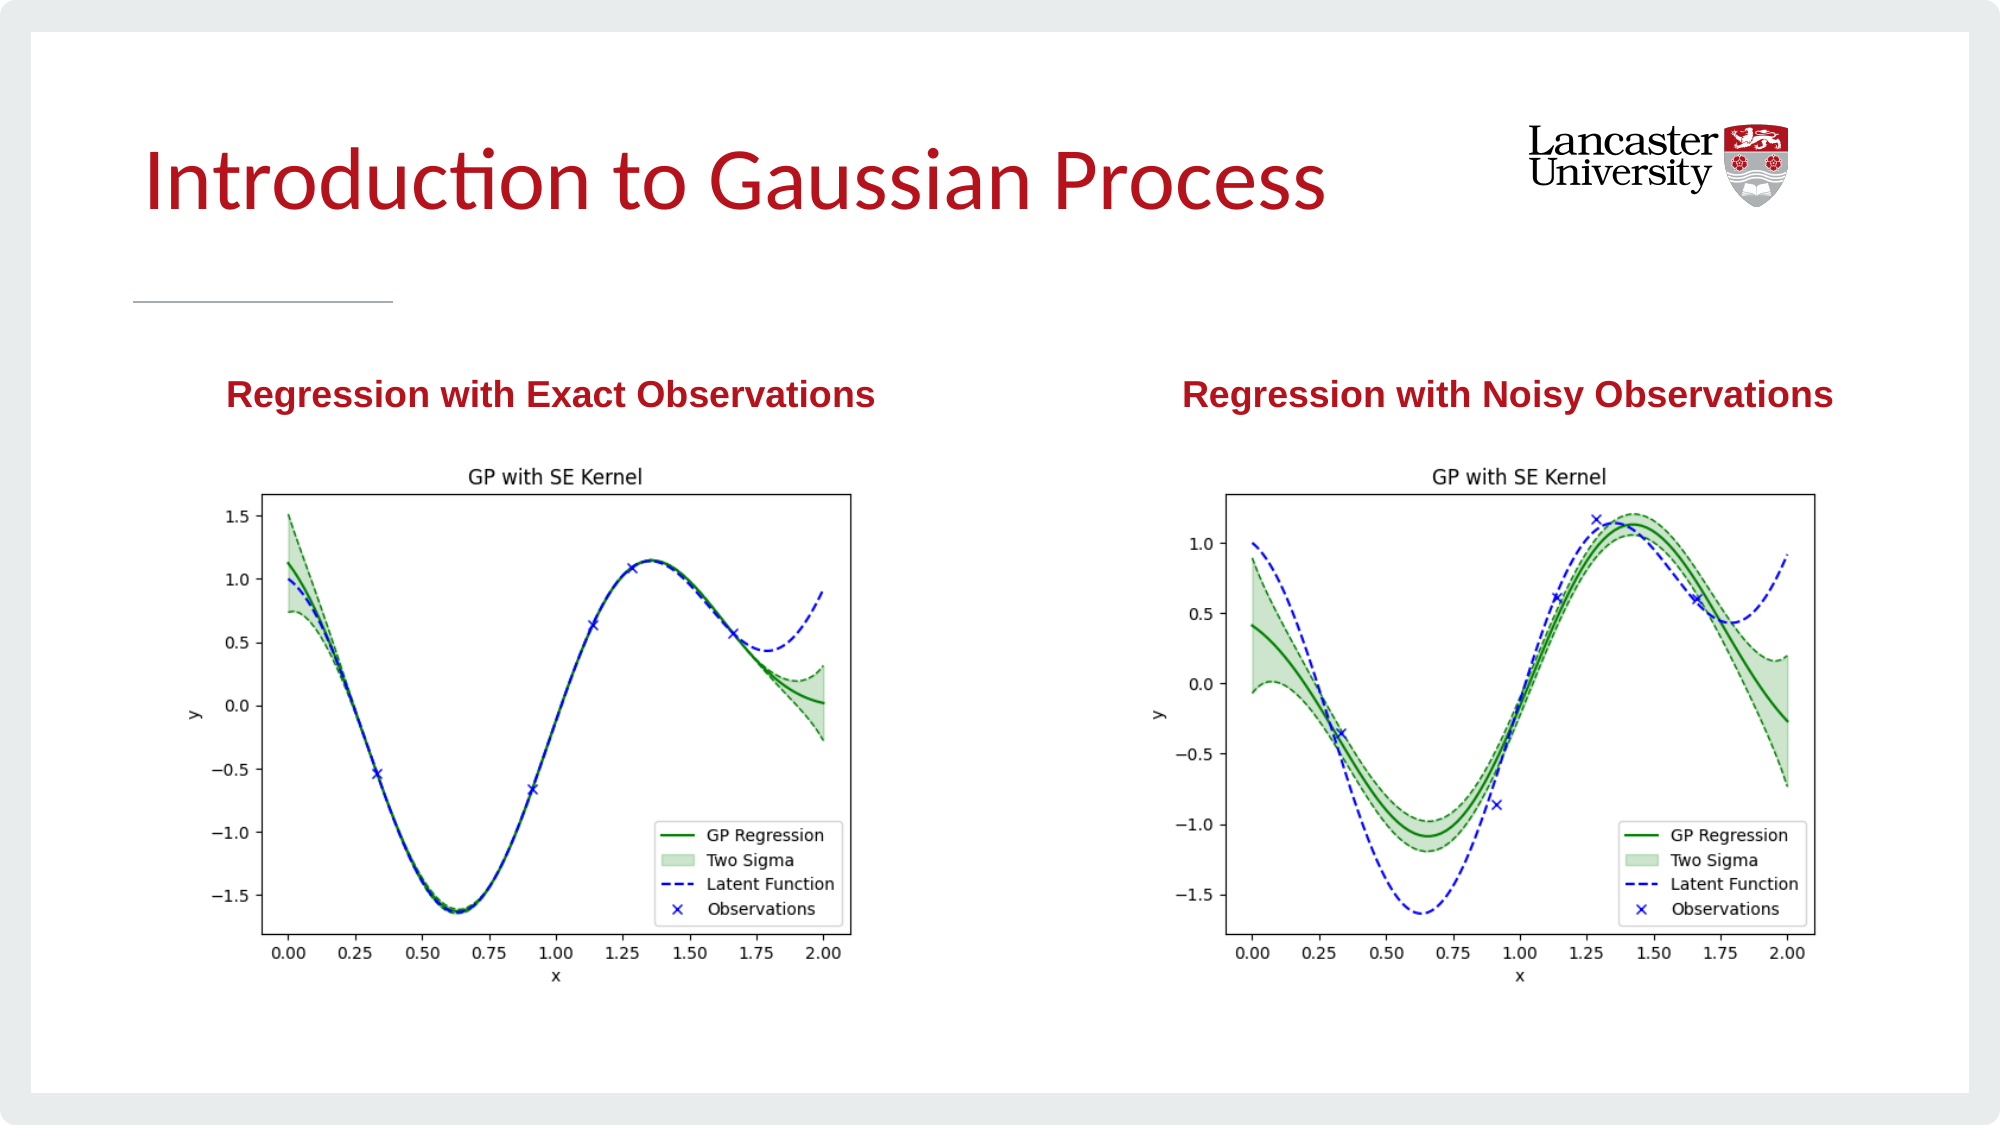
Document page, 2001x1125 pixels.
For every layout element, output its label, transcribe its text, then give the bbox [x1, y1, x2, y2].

text_box Regression with Exact Observations [211, 362, 892, 423]
title Introduction to Gaussian Process [128, 78, 1482, 279]
picture [1529, 124, 1788, 207]
picture [1139, 456, 1825, 997]
picture [175, 456, 861, 997]
text_box Regression with Noisy Observations [1167, 362, 1850, 423]
